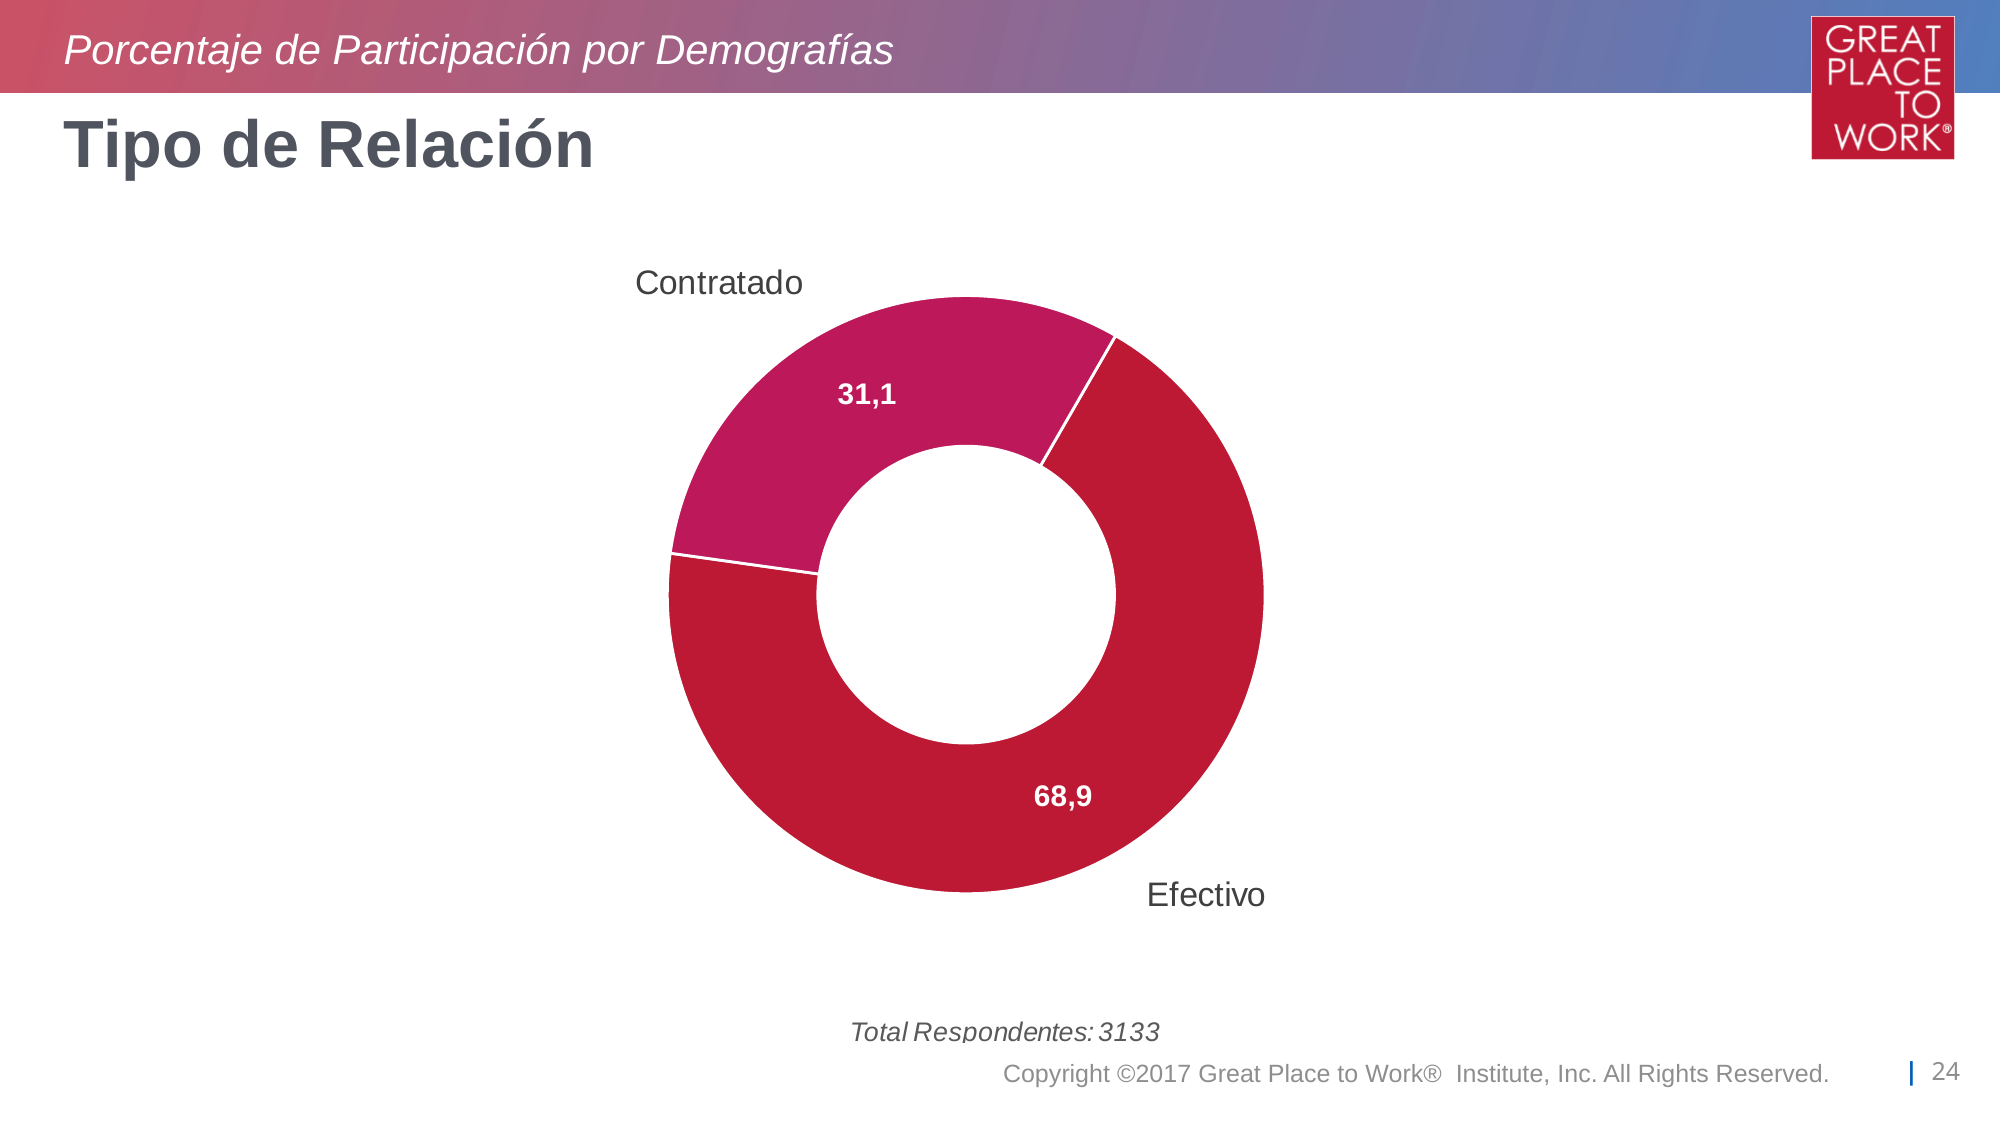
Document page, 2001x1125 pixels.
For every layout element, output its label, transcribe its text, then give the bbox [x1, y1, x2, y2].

subtitle Porcentaje de Participación por Demografías [48, 21, 1894, 90]
title Tipo de Relación [48, 92, 1976, 200]
picture [0, 0, 2000, 93]
footer Copyright ©2017 Great Place to Work® Institute, Inc. All Rights Reserved. [978, 1042, 1846, 1103]
slide_number | 24 [1846, 1042, 1976, 1103]
picture [258, 201, 1617, 1043]
